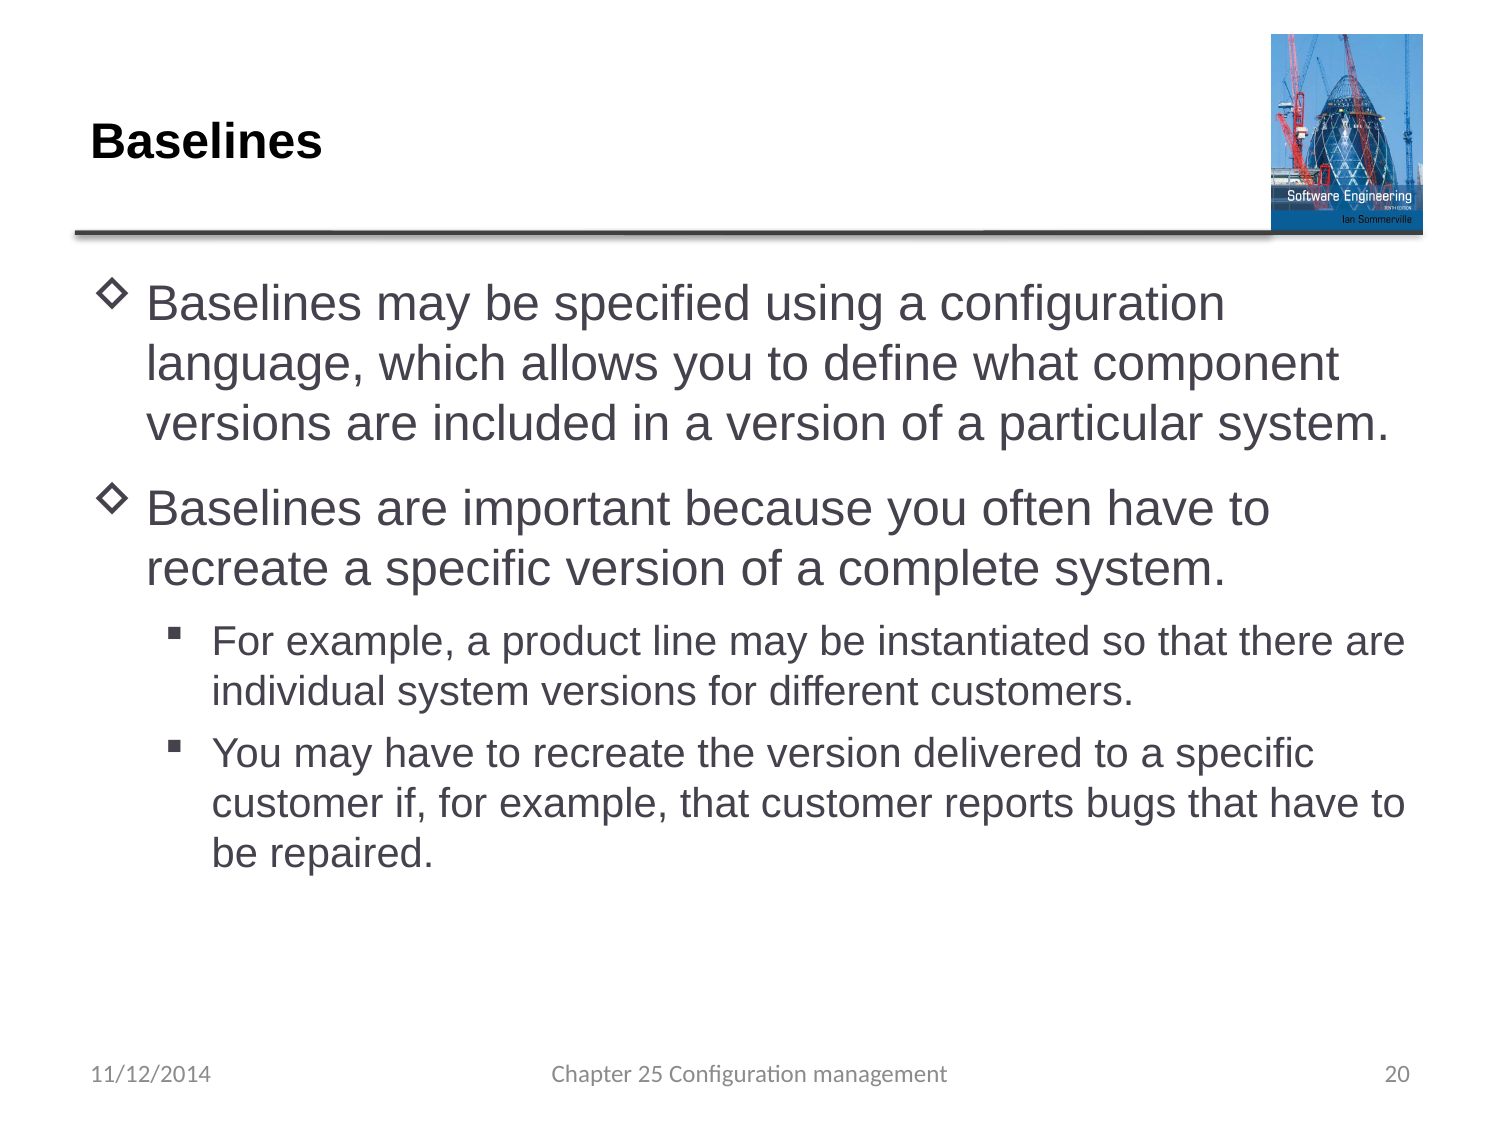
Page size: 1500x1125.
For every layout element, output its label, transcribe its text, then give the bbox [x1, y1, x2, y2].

slide_number 20 [1074, 1042, 1425, 1103]
list Baselines may be specified using a configuration language, which allows you to define what component versions are included in a version of a particular system. Baselines are important because you often have to recreate a specific version of a complete system. For example, a product line may be instantiated so that there are individual system versions for different customers. You may have to recreate the version delivered to a specific customer if, for example, that customer reports bugs that have to be repaired. [75, 262, 1425, 1005]
picture [1271, 34, 1423, 230]
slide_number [75, 1042, 425, 1103]
title Baselines [74, 44, 1272, 233]
footer Chapter 25 Configuration management [512, 1042, 988, 1103]
